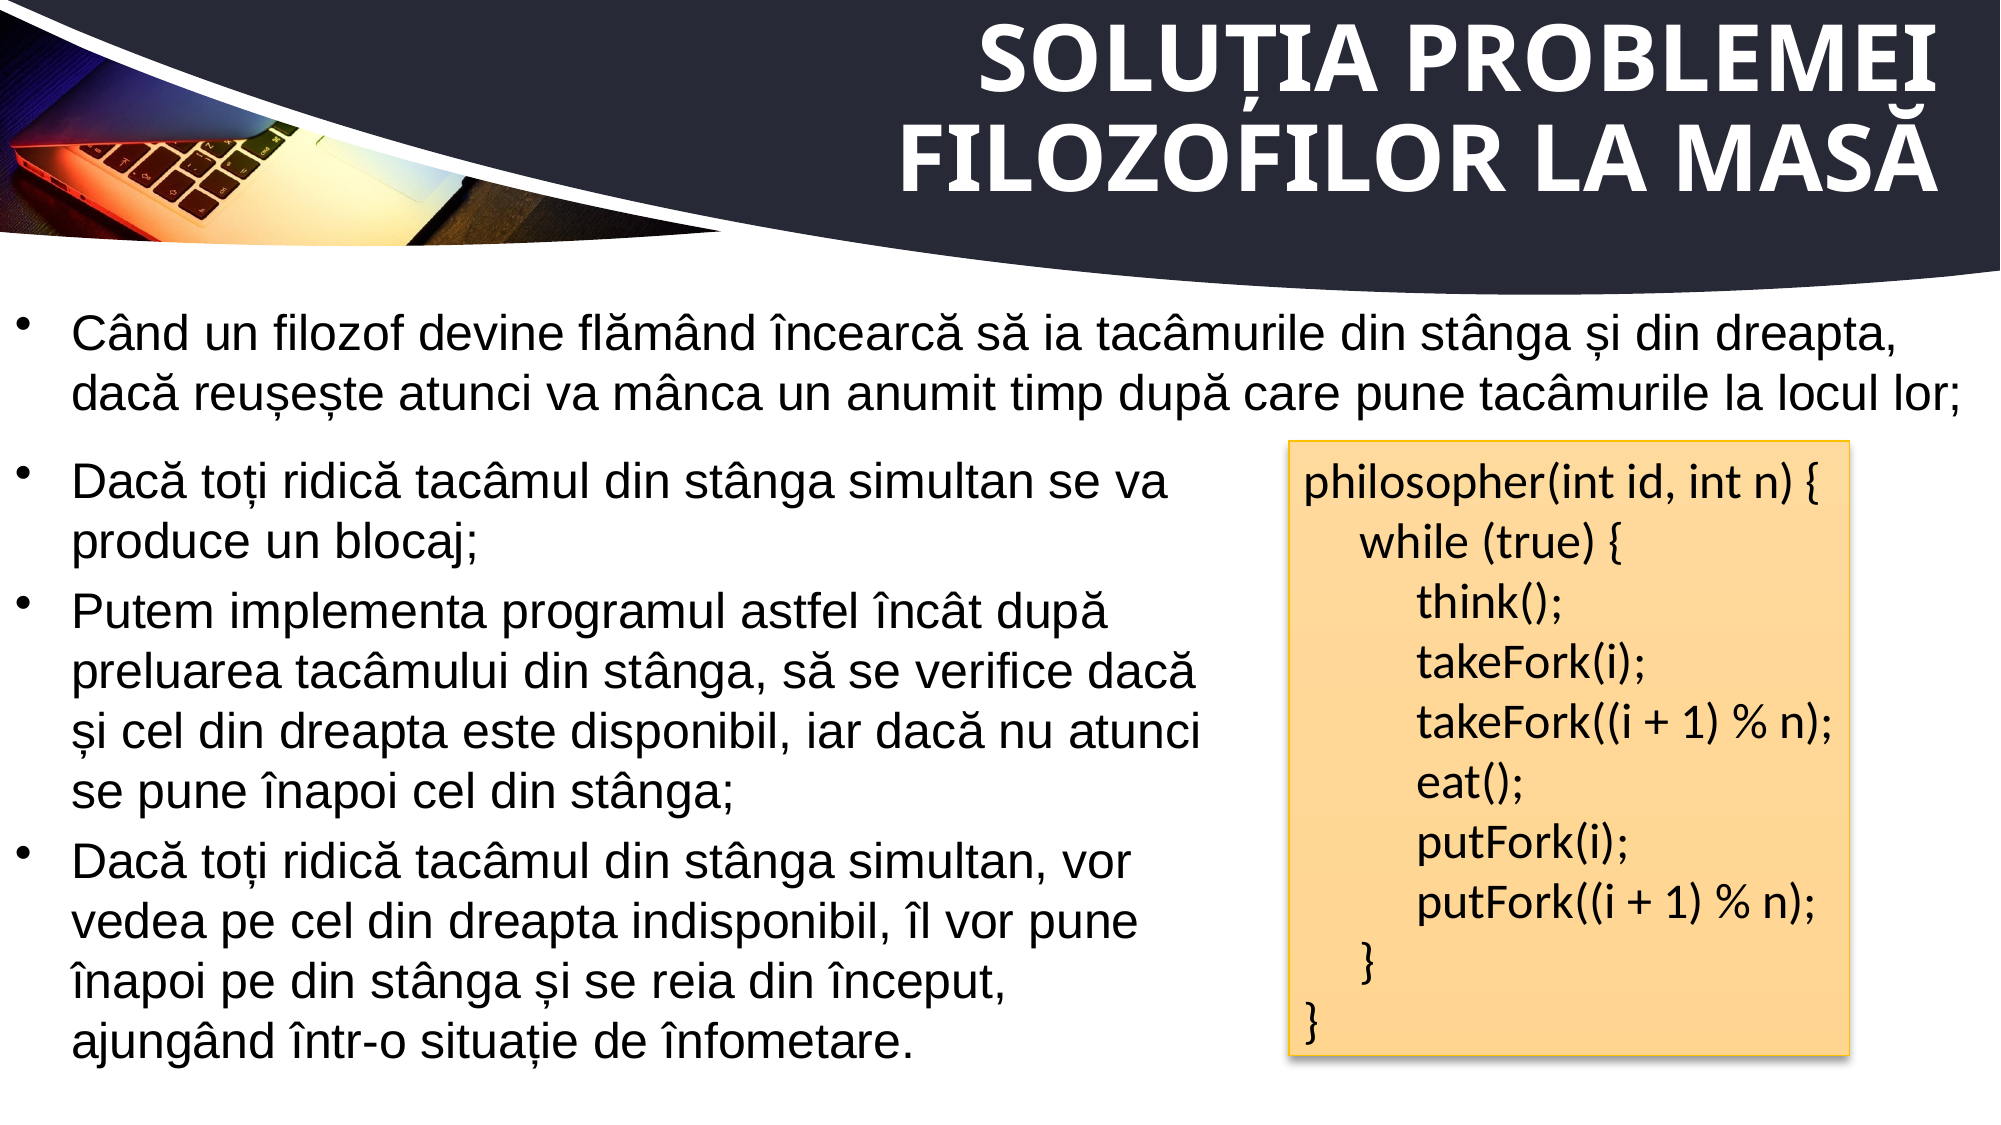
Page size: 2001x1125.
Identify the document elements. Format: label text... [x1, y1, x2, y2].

text_box Dacă toți ridică tacâmul din stânga simultan se va produce un blocaj; Putem implementa programul astfel încât după preluarea tacâmului din stânga, să se verifice dacă și cel din dreapta este disponibil, iar dacă nu atunci se pune înapoi cel din stânga; Dacă toți ridică tacâmul din stânga simultan, vor vedea pe cel din dreapta indisponibil, îl vor pune înapoi pe din stânga și se reia din început, ajungând într-o situație de înfometare. [0, 441, 1225, 1123]
text_box Când un filozof devine flămând încearcă să ia tacâmurile din stânga și din dreapta, dacă reușește atunci va mânca un anumit timp după care pune tacâmurile la locul lor; [0, 292, 2000, 442]
picture [0, 9, 722, 247]
text_box philosopher(int id, int n) { while (true) { think(); takeFork(i); takeFork((i + 1) % n); eat(); putFork(i); putFork((i + 1) % n); } } [1288, 440, 1850, 1056]
title Soluția problemei filozofilor la masă [137, 2, 2000, 220]
